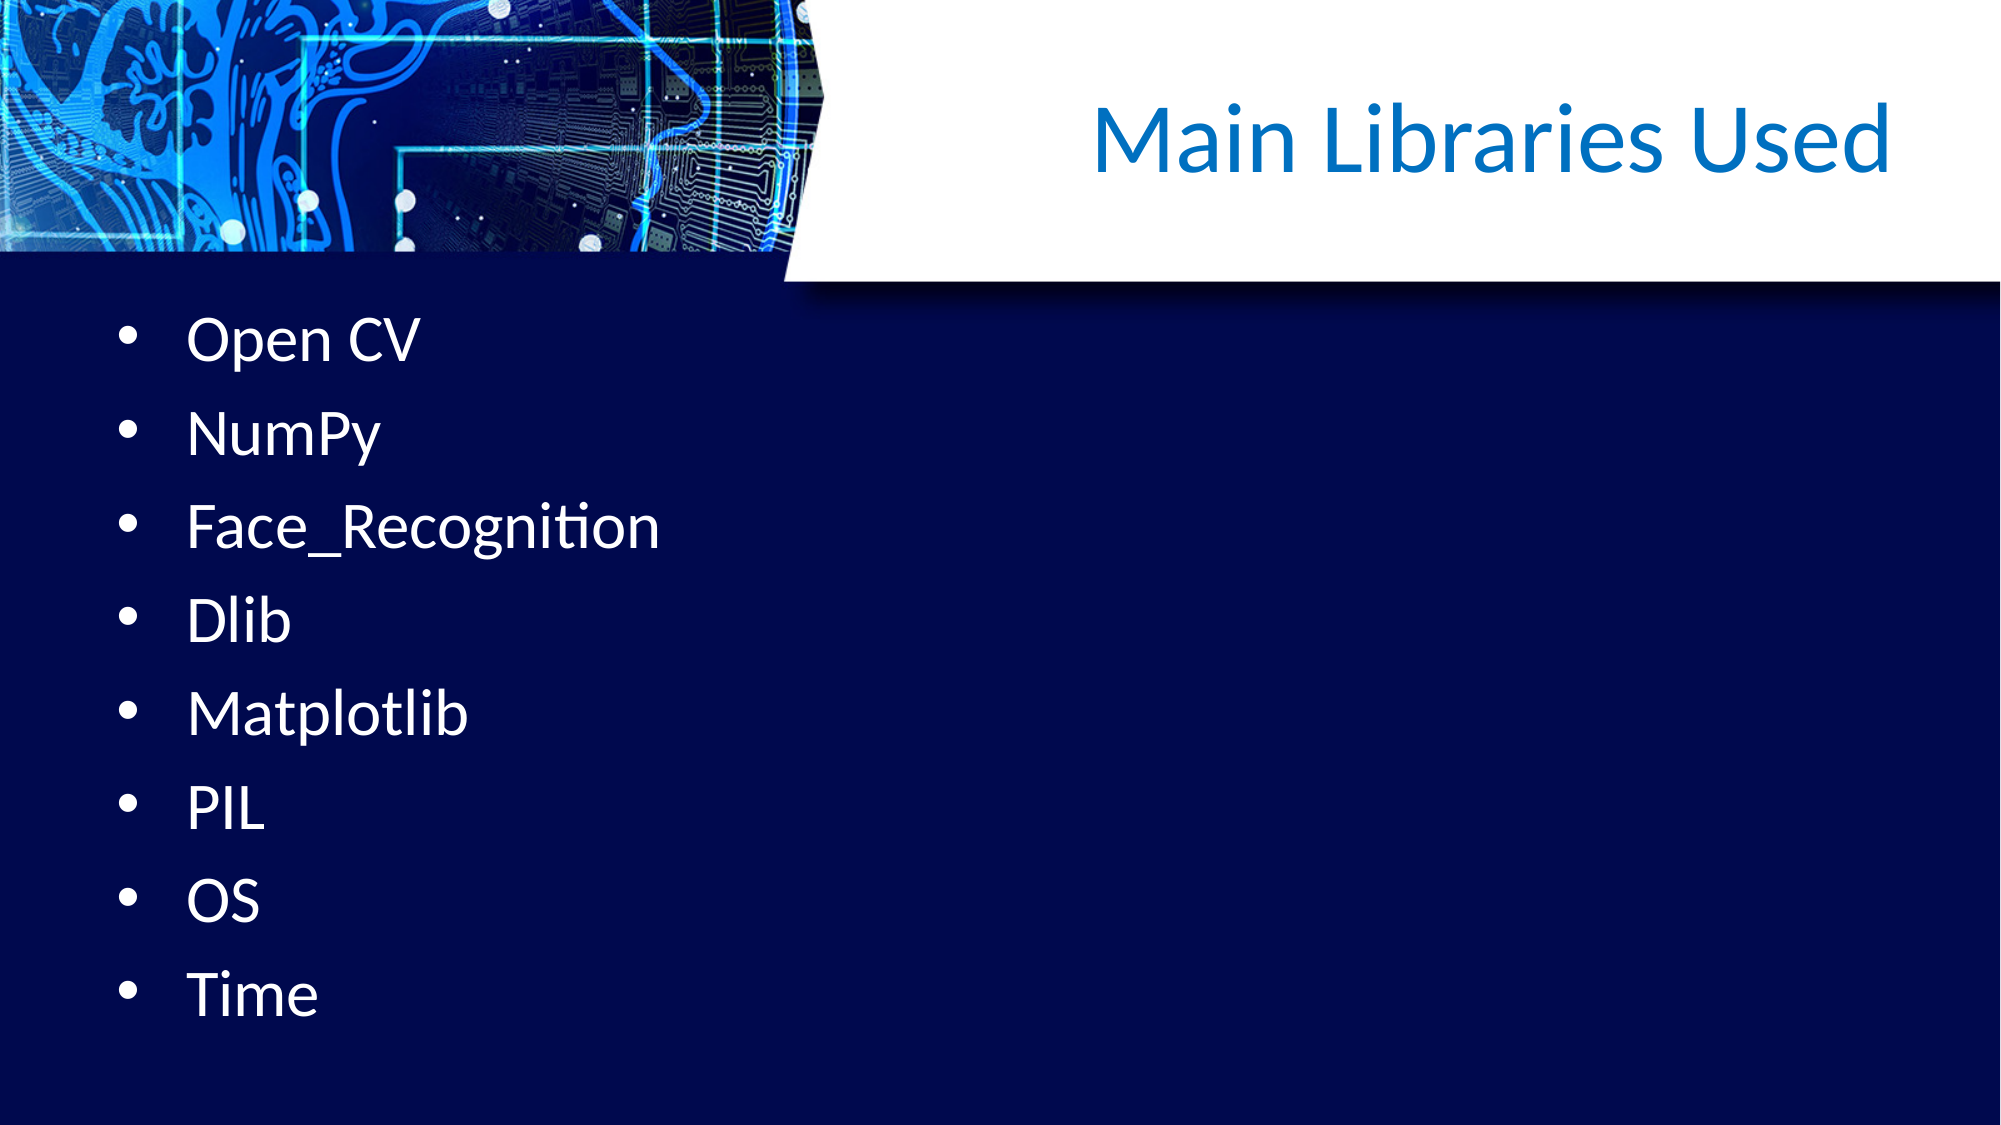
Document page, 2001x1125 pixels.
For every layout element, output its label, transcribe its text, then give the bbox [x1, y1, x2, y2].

picture [0, 0, 2001, 1125]
list Open CV NumPy Face_Recognition Dlib Matplotlib PIL OS Time [101, 287, 1905, 1046]
title Main Libraries Used [103, 49, 1910, 217]
